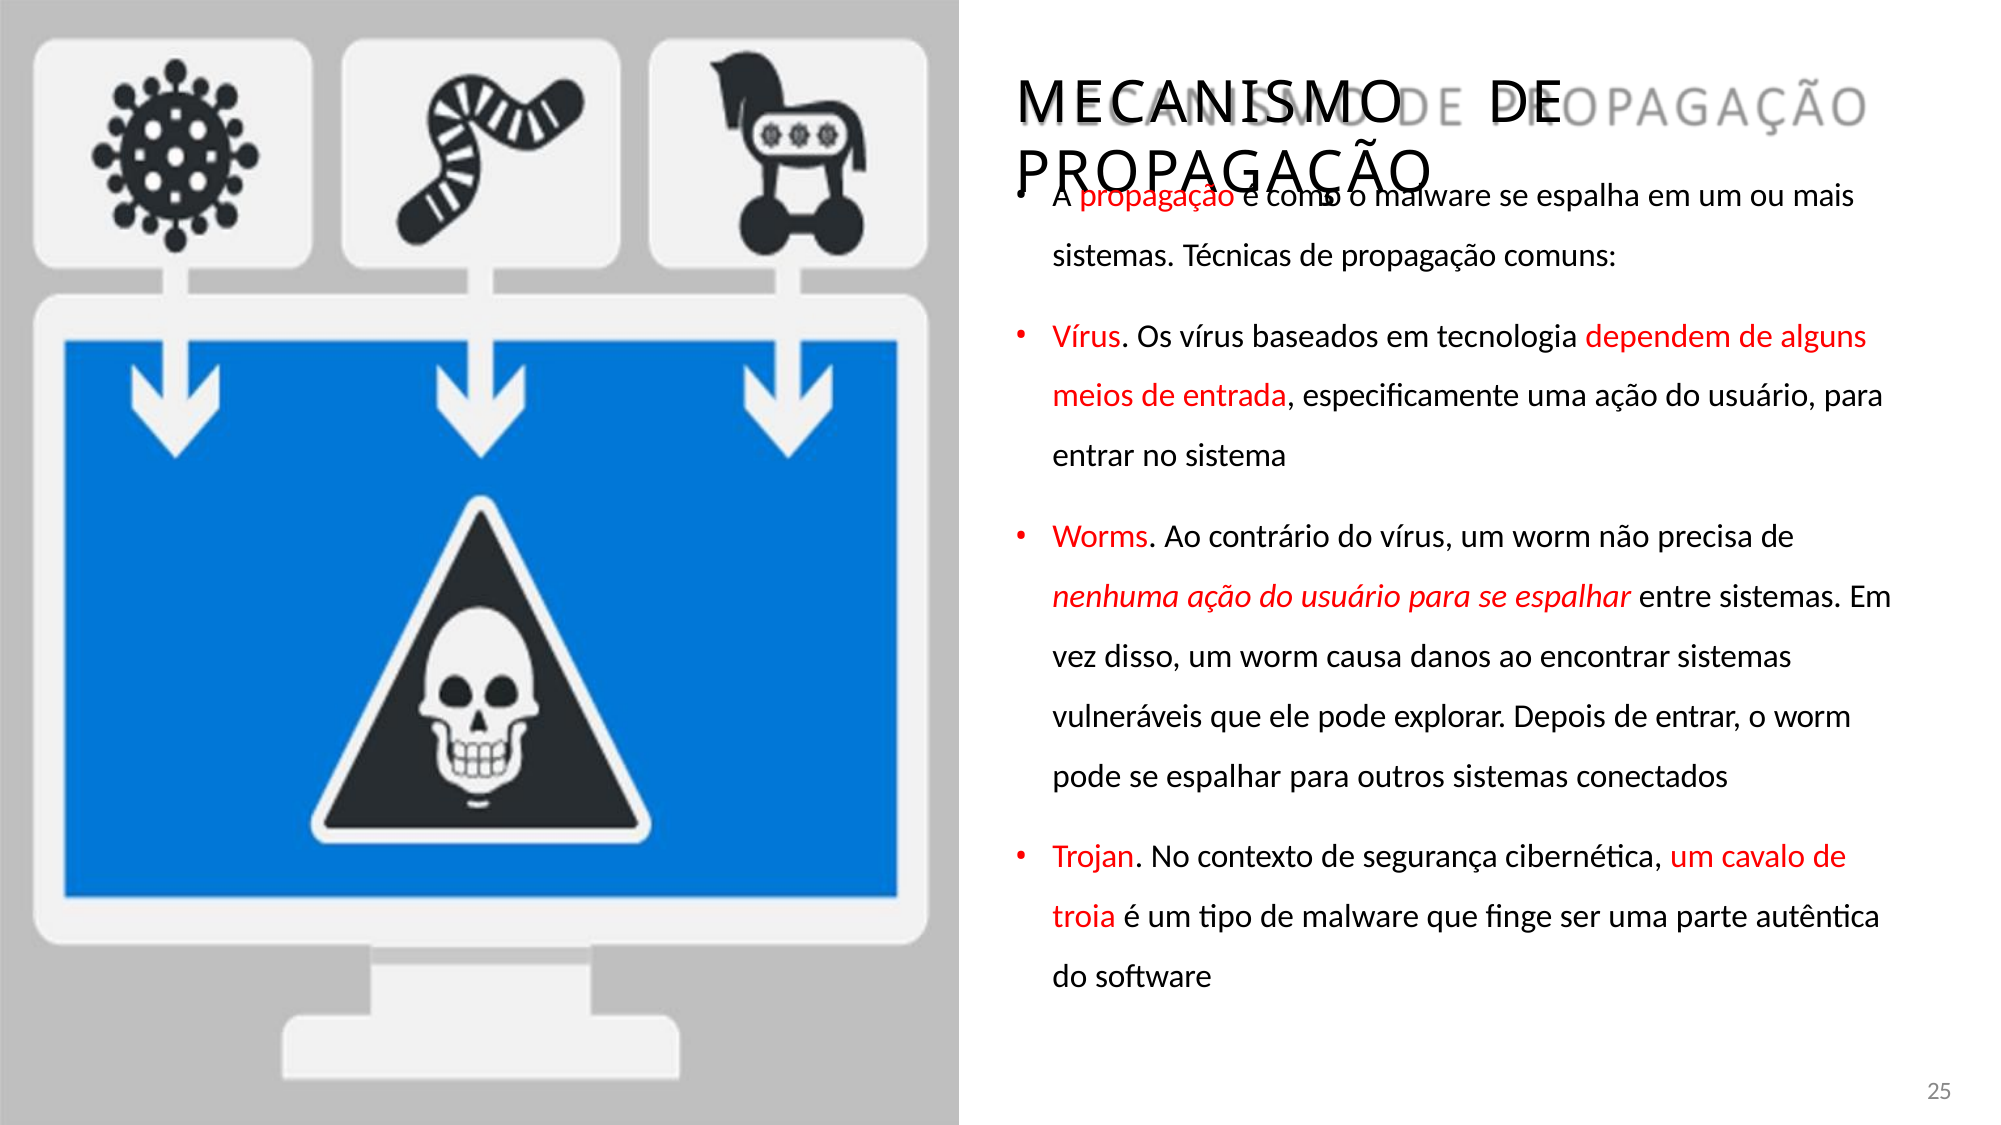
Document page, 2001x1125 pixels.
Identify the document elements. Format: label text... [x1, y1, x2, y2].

slide_number 25 [1920, 1078, 1961, 1125]
title MECANISMO DE PROPAGAÇÃO [1013, 62, 1867, 151]
picture [1019, 76, 1868, 138]
text_box A propagação é como o malware se espalha em um ou mais sistemas. Técnicas de propagação comuns: Vírus. Os vírus baseados em tecnologia dependem de alguns meios de entrada, especificamente uma ação do usuário, para entrar no sistema Worms. Ao contrário do vírus, um worm não precisa de nenhuma ação do usuário para se espalhar entre sistemas. Em vez disso, um worm causa danos ao encontrar sistemas vulneráveis que ele pode explorar. Depois de entrar, o worm pode se espalhar para outros sistemas conectados Trojan. No contexto de segurança cibernética, um cavalo de troia é um tipo de malware que finge ser uma parte autêntica do software [1013, 151, 1900, 995]
picture [0, 0, 960, 1125]
